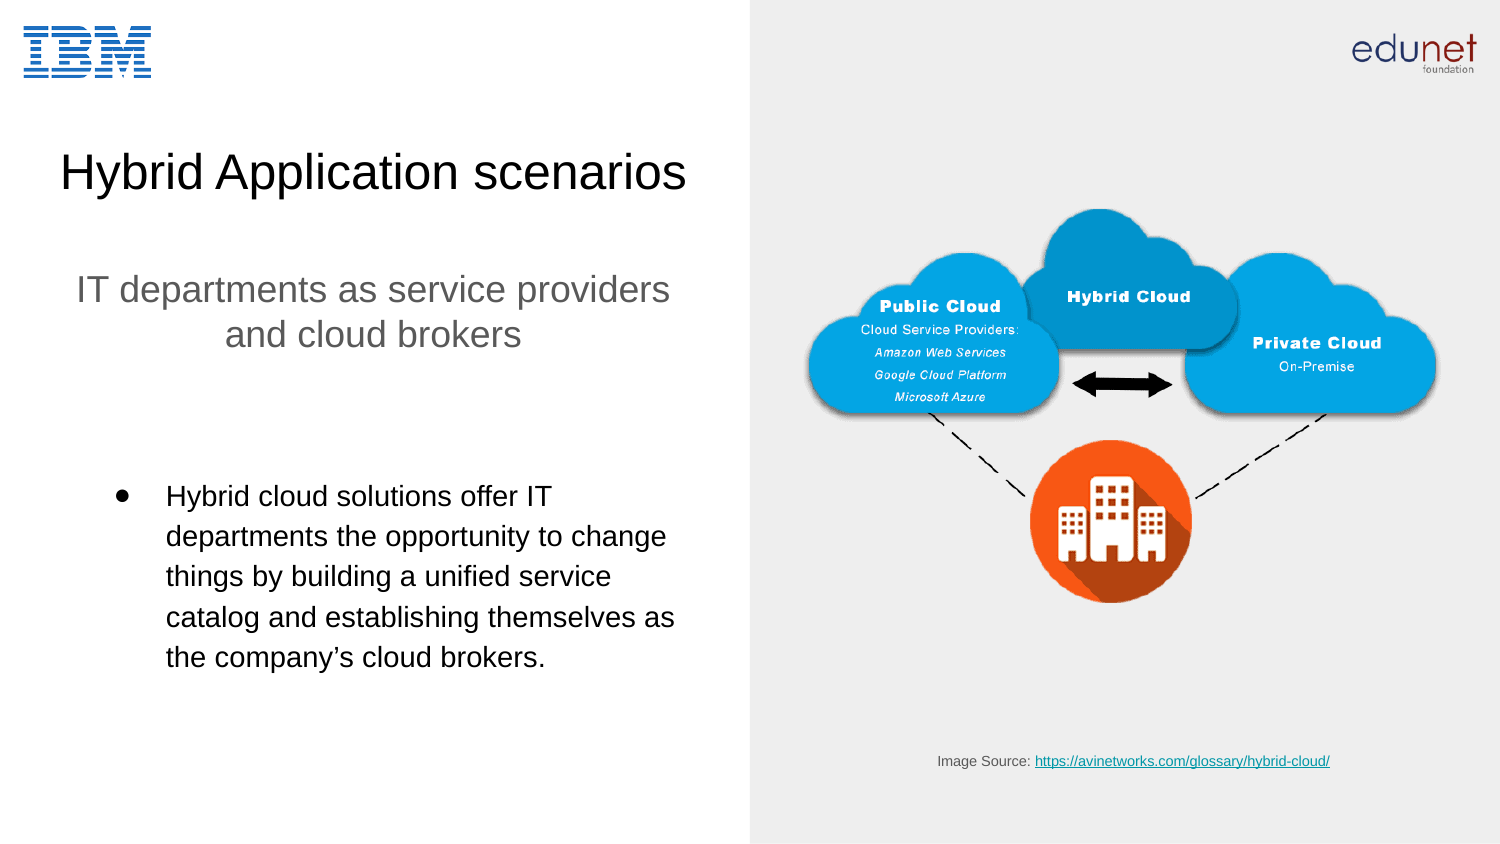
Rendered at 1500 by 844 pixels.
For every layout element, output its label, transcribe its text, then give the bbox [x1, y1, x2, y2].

subtitle IT departments as service providers and cloud brokers [41, 257, 706, 363]
picture [763, 142, 1477, 678]
title Hybrid Application scenarios [41, 117, 706, 223]
list Image Source: https://avinetworks.com/glossary/hybrid-cloud/ [810, 734, 1457, 783]
list Hybrid cloud solutions offer IT departments the opportunity to change things by building a unified service catalog and establishing themselves as the company’s cloud brokers. [75, 362, 706, 783]
picture [1350, 26, 1480, 78]
picture [23, 26, 151, 78]
